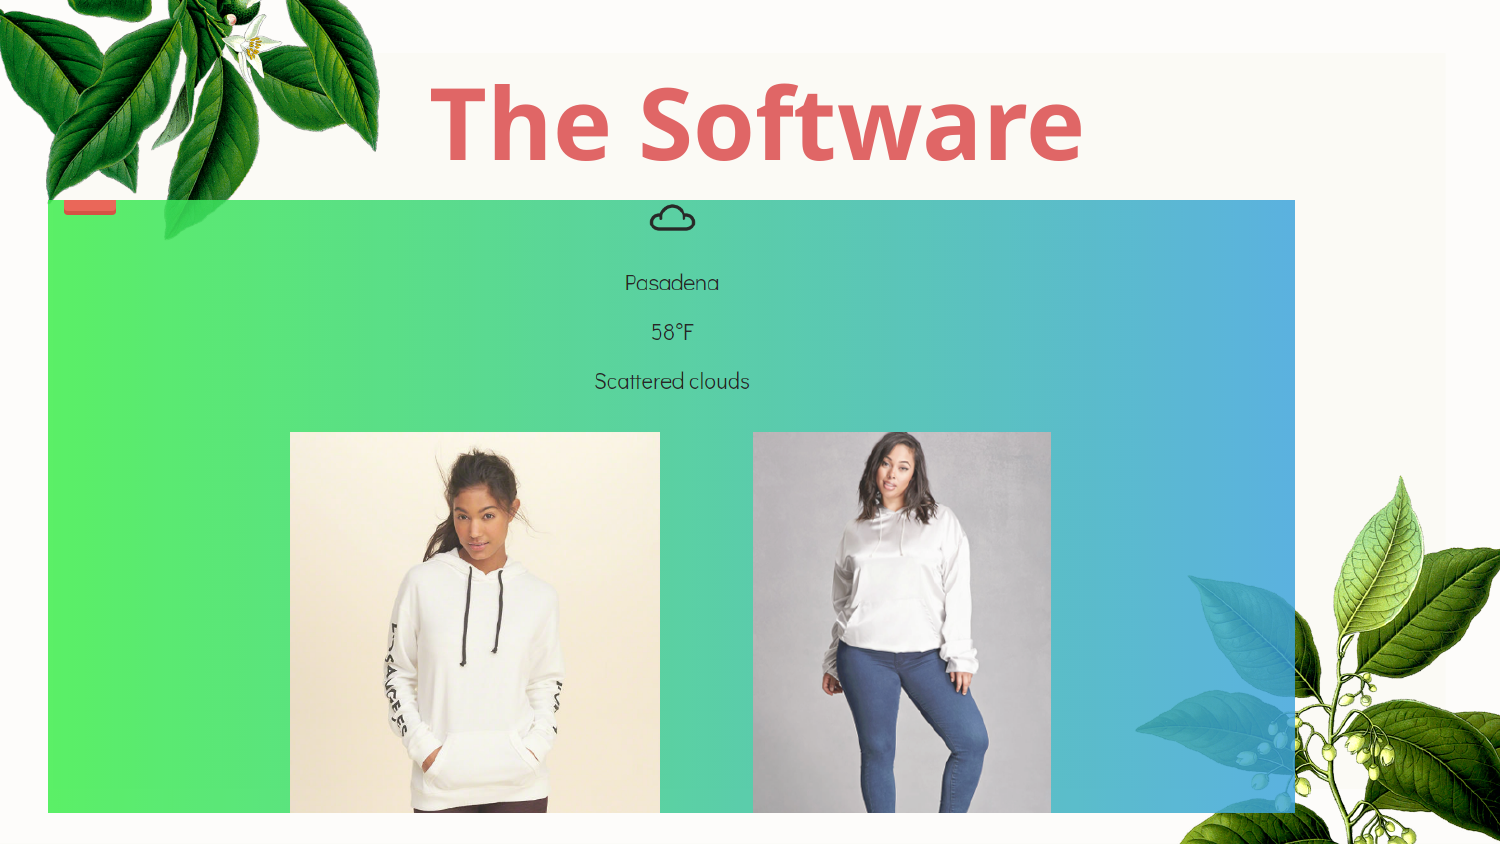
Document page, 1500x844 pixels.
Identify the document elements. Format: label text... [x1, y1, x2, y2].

text_box The Software [414, 45, 1430, 169]
picture [0, 0, 1500, 844]
